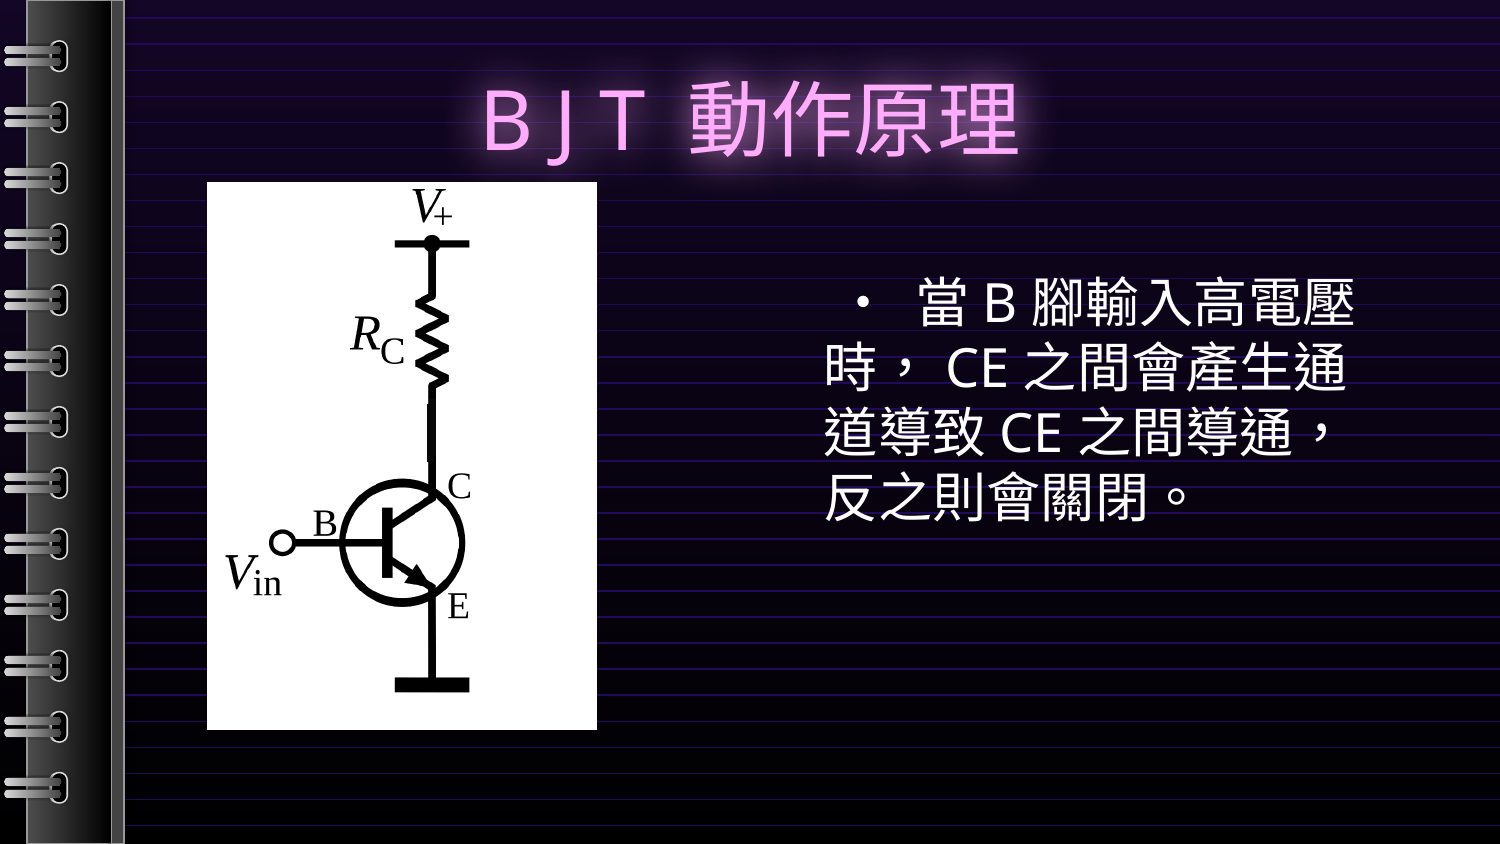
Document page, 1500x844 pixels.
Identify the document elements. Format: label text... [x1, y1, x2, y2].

text_box • 當B腳輸入高電壓時，CE之間會產生通道導致CE之間導通， 反之則會關閉。 [809, 260, 1381, 536]
title B J T 動作原理 [119, 89, 1381, 164]
picture [206, 182, 598, 731]
